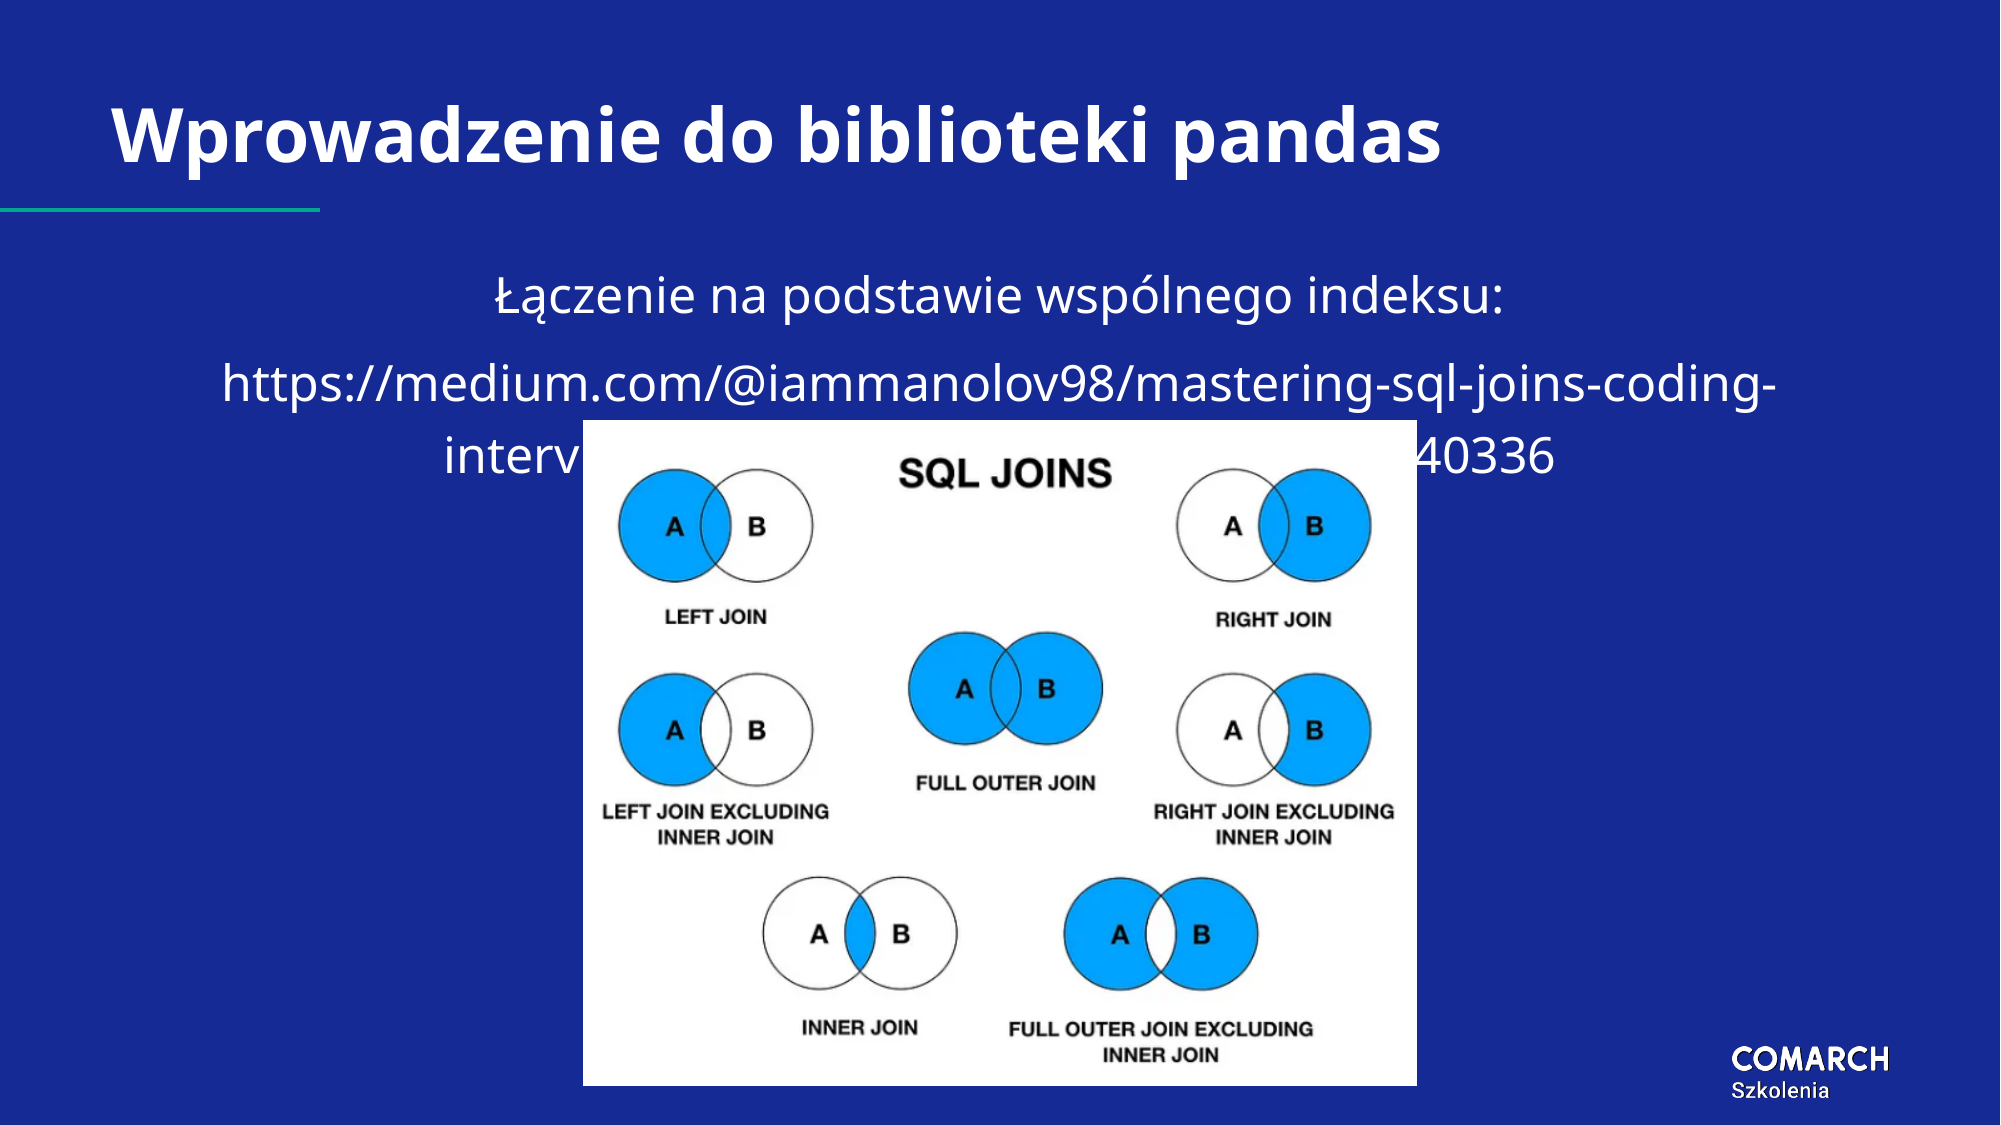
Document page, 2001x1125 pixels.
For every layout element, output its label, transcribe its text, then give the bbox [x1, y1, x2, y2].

list Łączenie na podstawie wspólnego indeksu: https://medium.com/@iammanolov98/mastering-sql-joins-coding-interview-preparation-cross-join-230abb340336 [111, 243, 1889, 1000]
picture [583, 420, 1417, 1086]
title Wprowadzenie do biblioteki pandas [111, 0, 1889, 185]
picture [1732, 1046, 1889, 1098]
